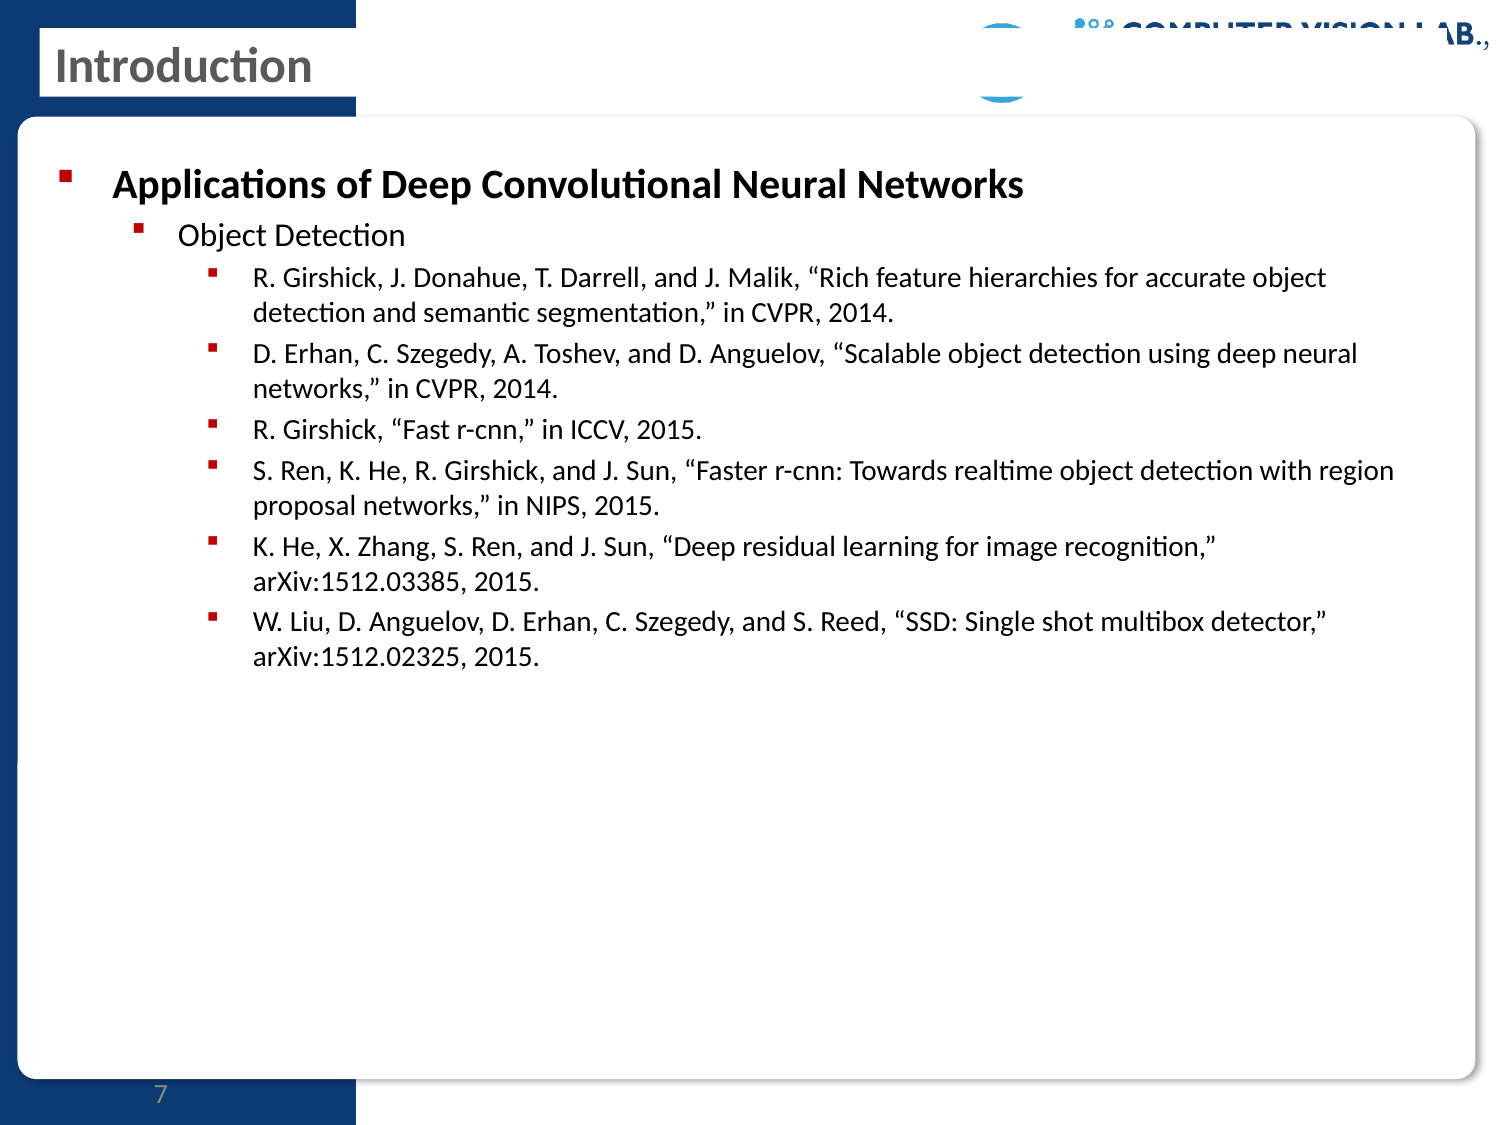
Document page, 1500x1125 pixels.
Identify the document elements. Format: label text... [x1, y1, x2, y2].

slide_number 7 [24, 1065, 183, 1125]
title Introduction [39, 28, 1447, 97]
picture [870, 17, 1494, 122]
text_box Applications of Deep Convolutional Neural Networks Object Detection R. Girshick, J. Donahue, T. Darrell, and J. Malik, “Rich feature hierarchies for accurate object detection and semantic segmentation,” in CVPR, 2014. D. Erhan, C. Szegedy, A. Toshev, and D. Anguelov, “Scalable object detection using deep neural networks,” in CVPR, 2014. R. Girshick, “Fast r-cnn,” in ICCV, 2015. S. Ren, K. He, R. Girshick, and J. Sun, “Faster r-cnn: Towards realtime object detection with region proposal networks,” in NIPS, 2015. K. He, X. Zhang, S. Ren, and J. Sun, “Deep residual learning for image recognition,” arXiv:1512.03385, 2015. W. Liu, D. Anguelov, D. Erhan, C. Szegedy, and S. Reed, “SSD: Single shot multibox detector,” arXiv:1512.02325, 2015. [41, 148, 1447, 1047]
